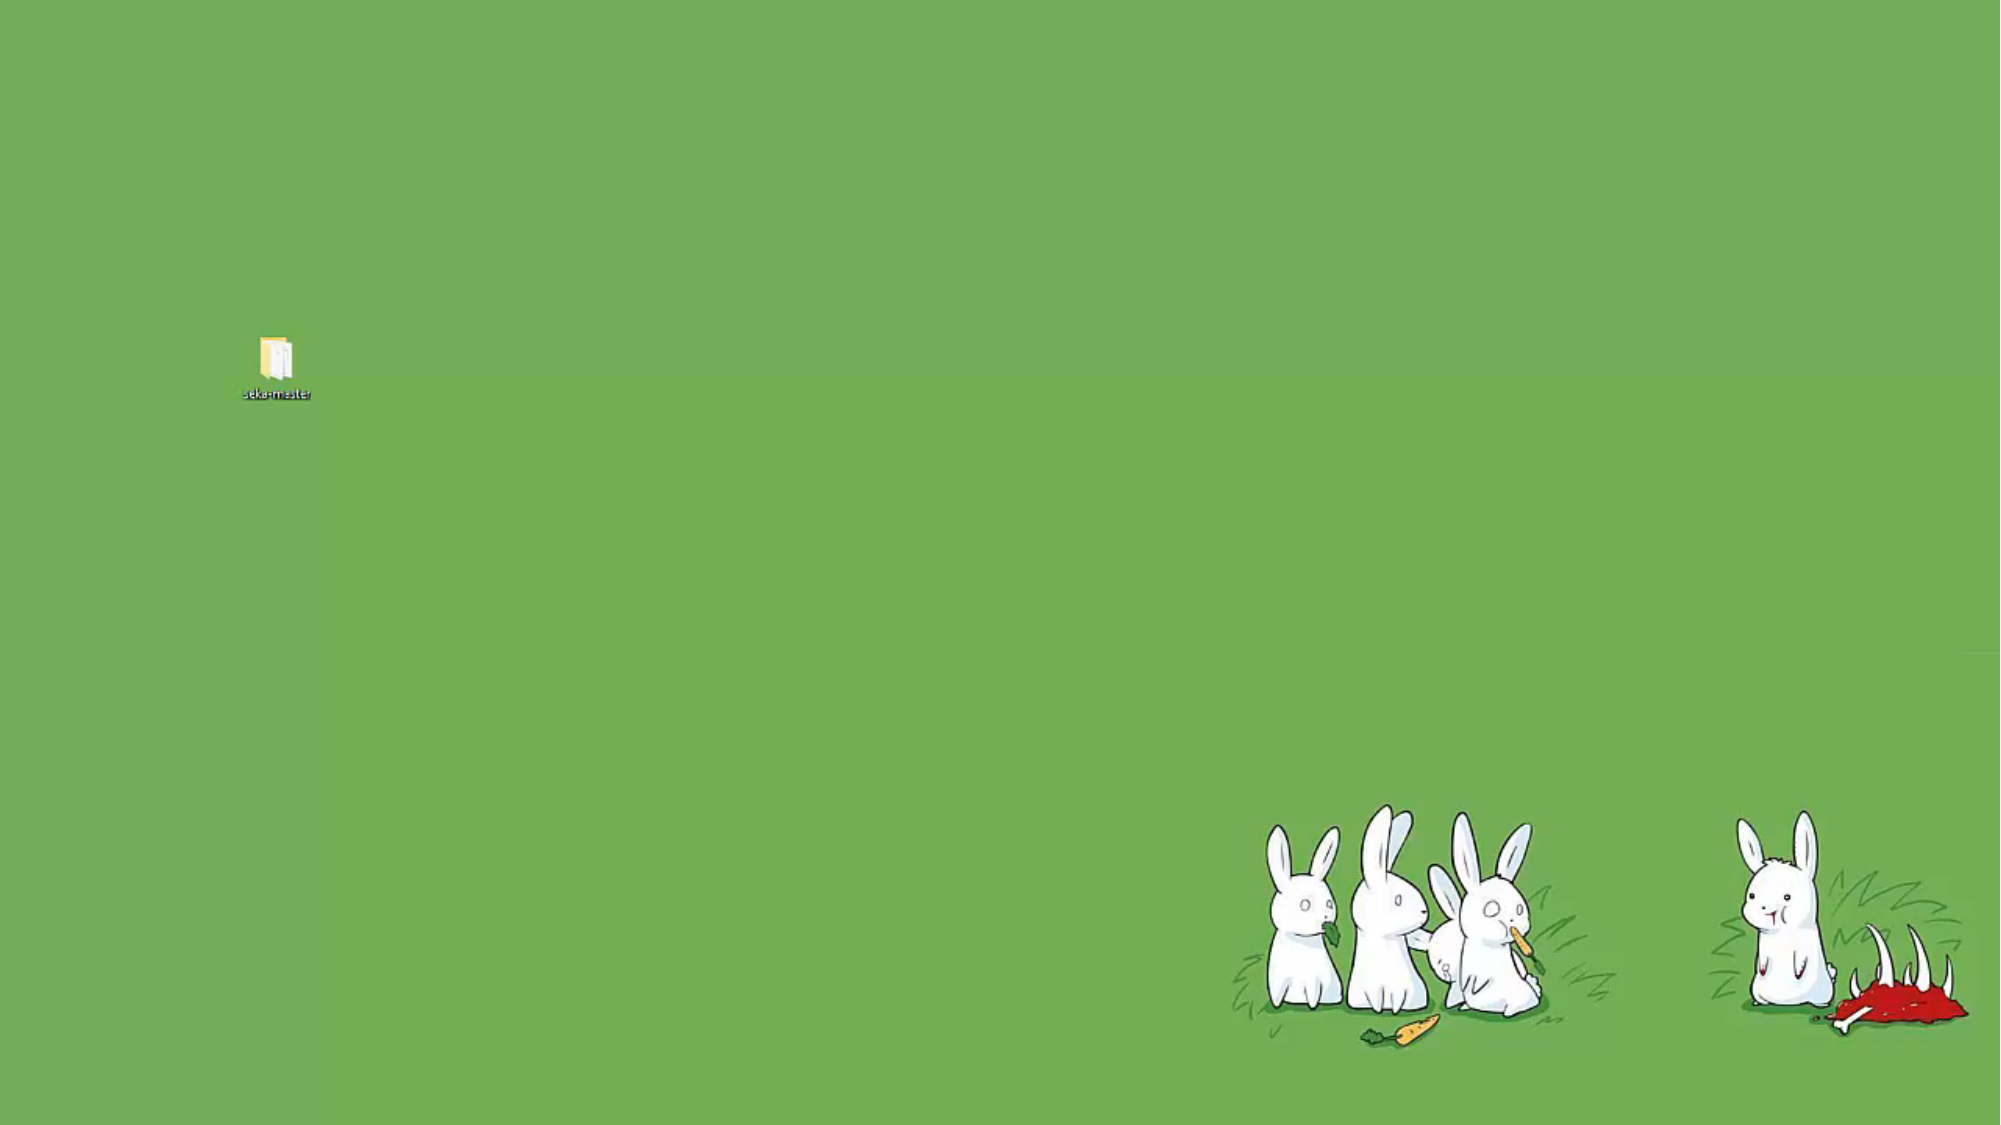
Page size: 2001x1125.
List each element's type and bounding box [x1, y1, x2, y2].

text_box [0, 0, 2000, 1125]
